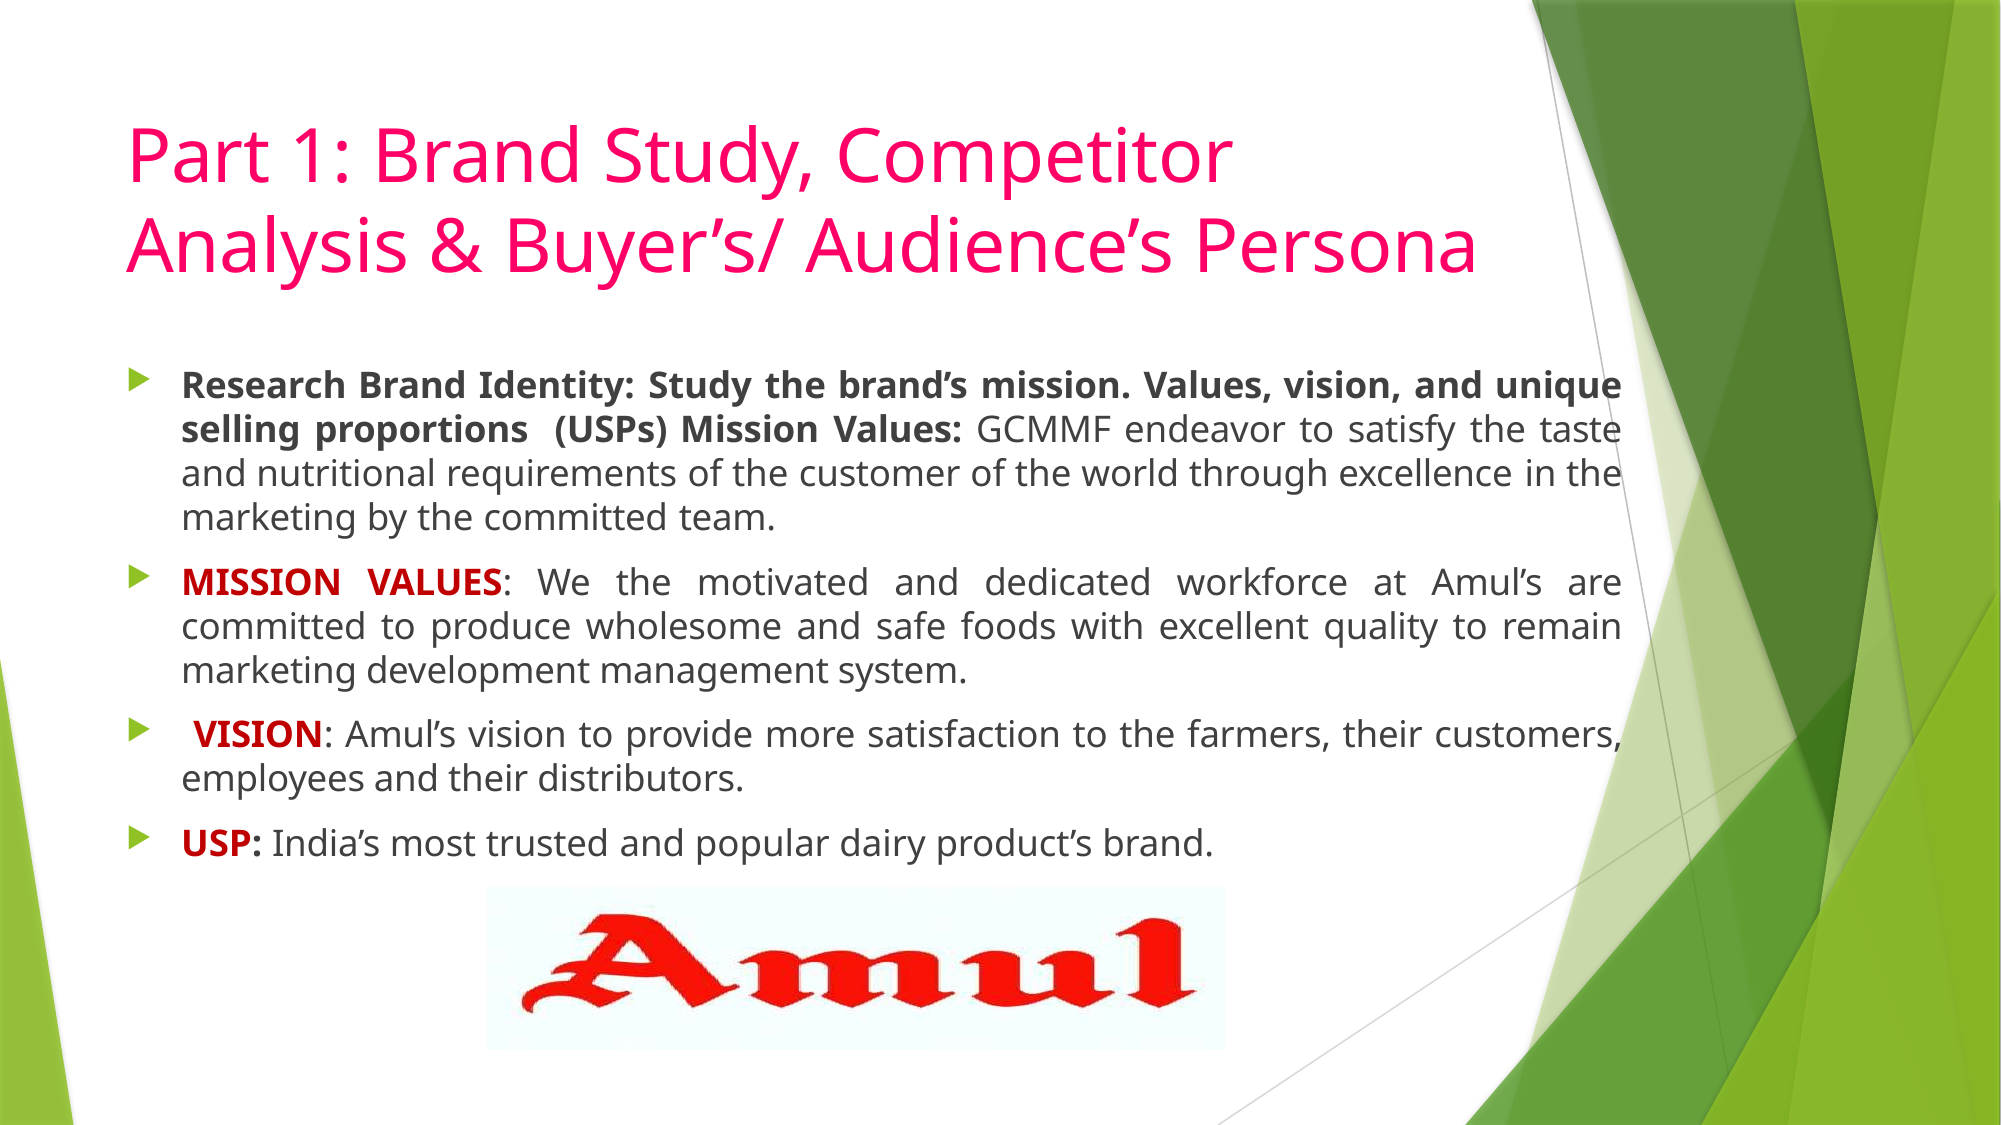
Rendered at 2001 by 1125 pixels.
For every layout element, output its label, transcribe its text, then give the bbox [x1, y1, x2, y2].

list Research Brand Identity: Study the brand’s mission. Values, vision, and unique selling proportions (USPs) Mission Values: GCMMF endeavor to satisfy the taste and nutritional requirements of the customer of the world through excellence in the marketing by the committed team. MISSION VALUES: We the motivated and dedicated workforce at Amul’s are committed to produce wholesome and safe foods with excellent quality to remain marketing development management system. VISION: Amul’s vision to provide more satisfaction to the farmers, their customers, employees and their distributors. USP: India’s most trusted and popular dairy product’s brand. [111, 354, 1638, 875]
picture [486, 886, 1226, 1051]
title Part 1: Brand Study, Competitor Analysis & Buyer’s/ Audience’s Persona [111, 99, 1522, 317]
